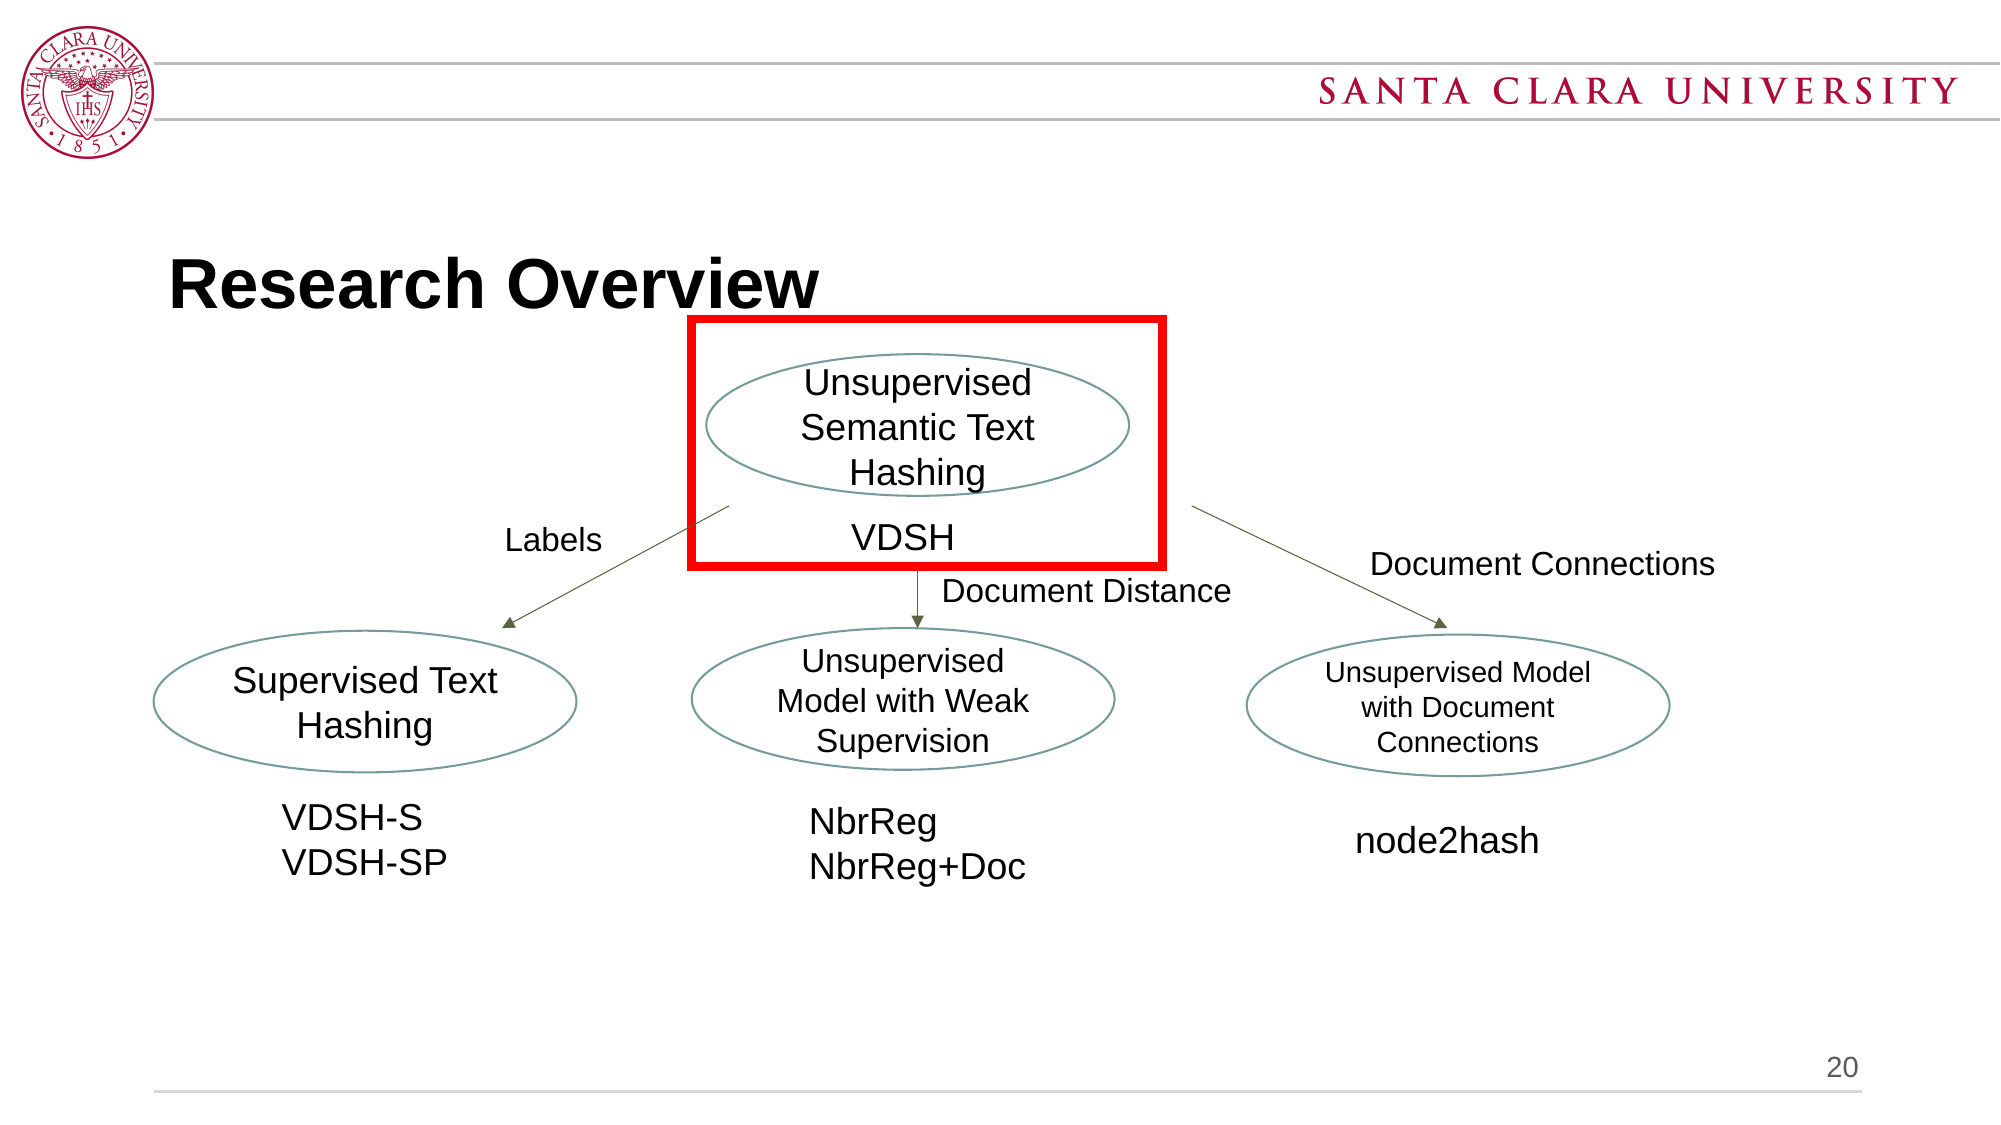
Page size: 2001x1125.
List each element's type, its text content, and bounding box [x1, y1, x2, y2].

text_box VDSH-S VDSH-SP [266, 785, 464, 891]
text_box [489, 505, 730, 629]
text_box Unsupervised Model with Document Connections [1245, 633, 1671, 778]
text_box Unsupervised Semantic Text Hashing [705, 353, 1131, 497]
text_box node2hash [1340, 808, 1555, 869]
text_box Unsupervised Model with Weak Supervision [690, 627, 1116, 771]
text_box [1191, 505, 1733, 629]
text_box Supervised Text Hashing [152, 629, 578, 774]
text_box VDSH [836, 505, 970, 566]
picture [1320, 77, 1958, 104]
picture [21, 26, 154, 159]
text_box NbrReg NbrReg+Doc [794, 789, 1042, 895]
title Research Overview [153, 191, 1863, 380]
text_box [691, 380, 1163, 567]
list 20 [1238, 1026, 1874, 1092]
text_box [917, 562, 1191, 629]
